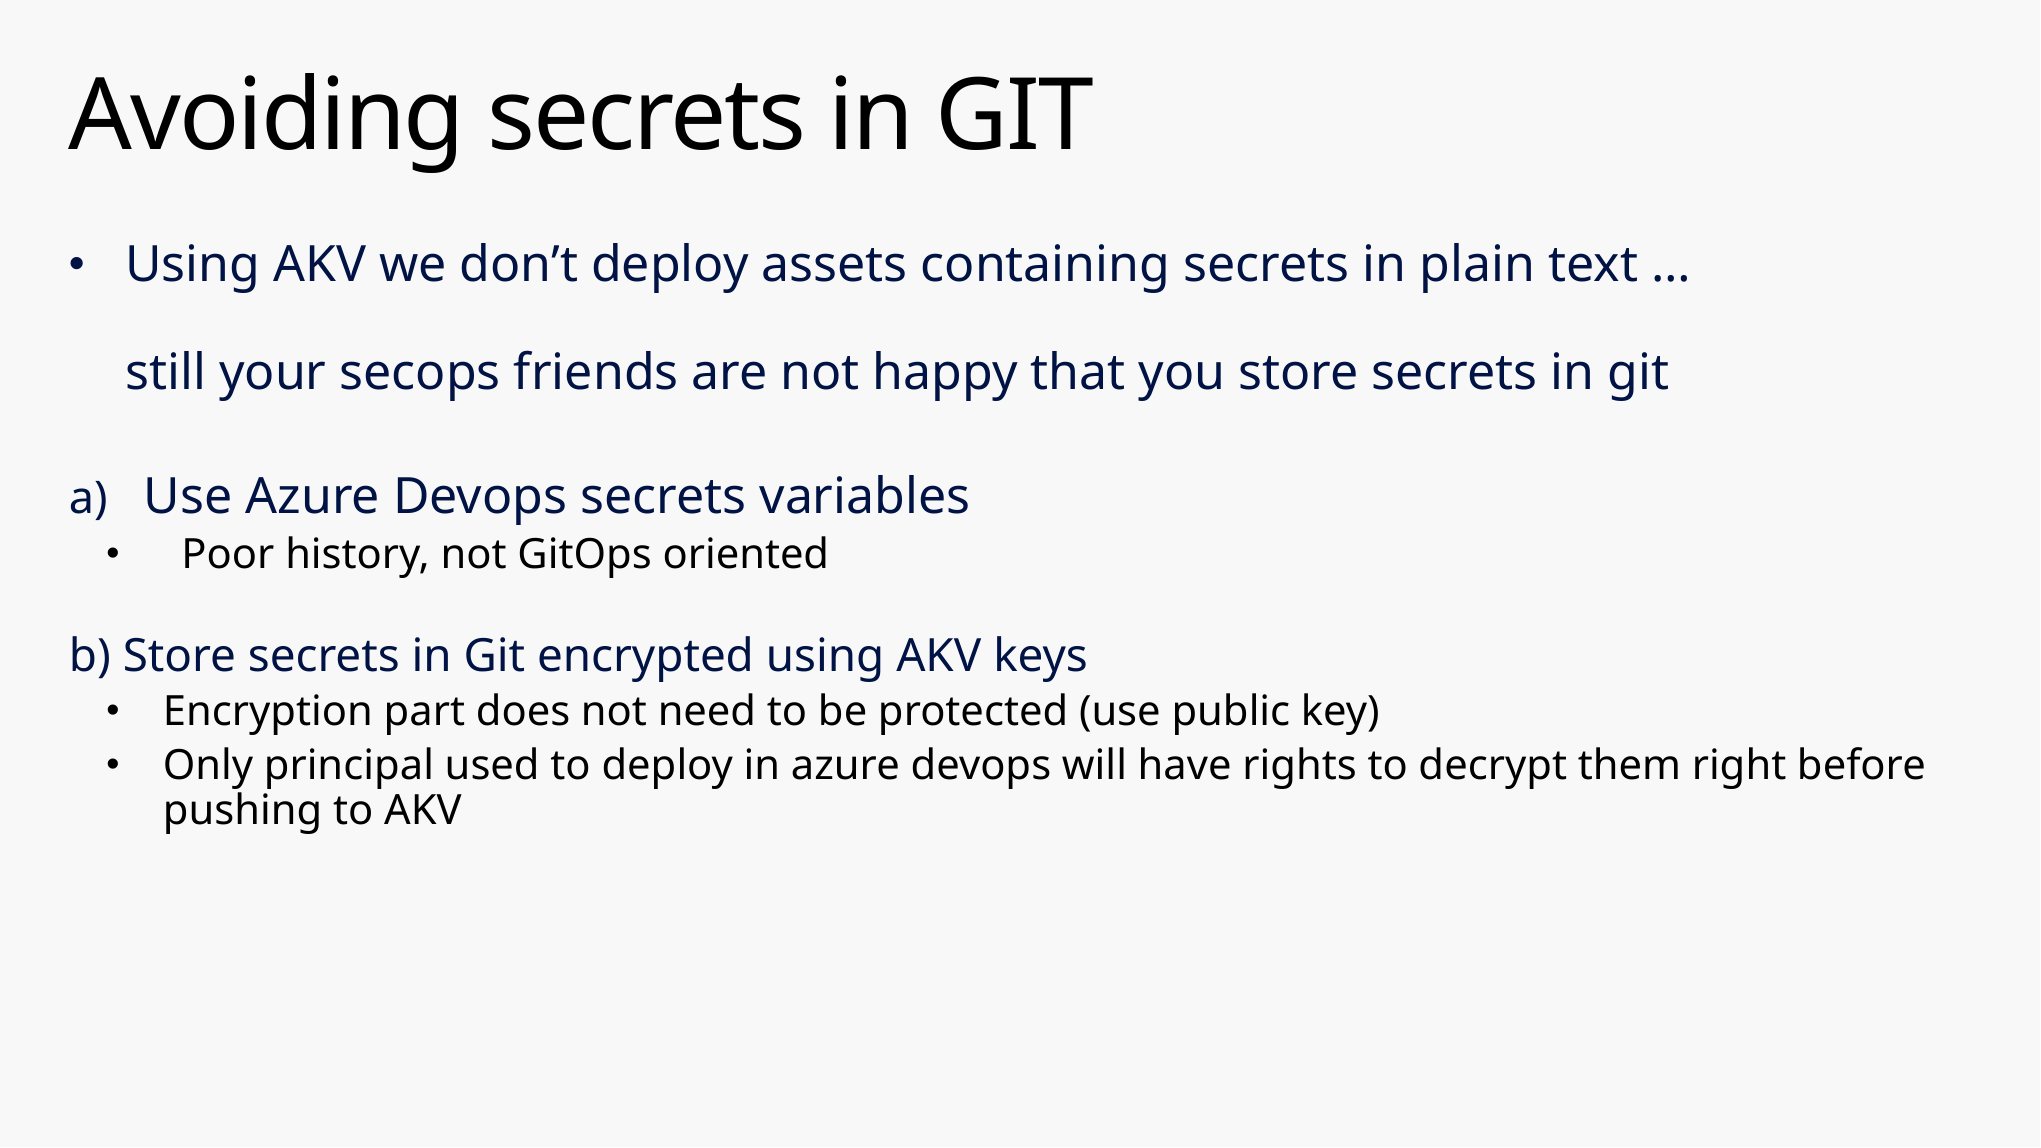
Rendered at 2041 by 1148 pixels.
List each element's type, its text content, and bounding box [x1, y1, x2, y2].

list Using AKV we don’t deploy assets containing secrets in plain text … still your secops friends are not happy that you store secrets in git Use Azure Devops secrets variables Poor history, not GitOps oriented b) Store secrets in Git encrypted using AKV keys Encryption part does not need to be protected (use public key) Only principal used to deploy in azure devops will have rights to decrypt them right before pushing to AKV [45, 223, 1971, 924]
title Avoiding secrets in GIT [45, 48, 1971, 199]
